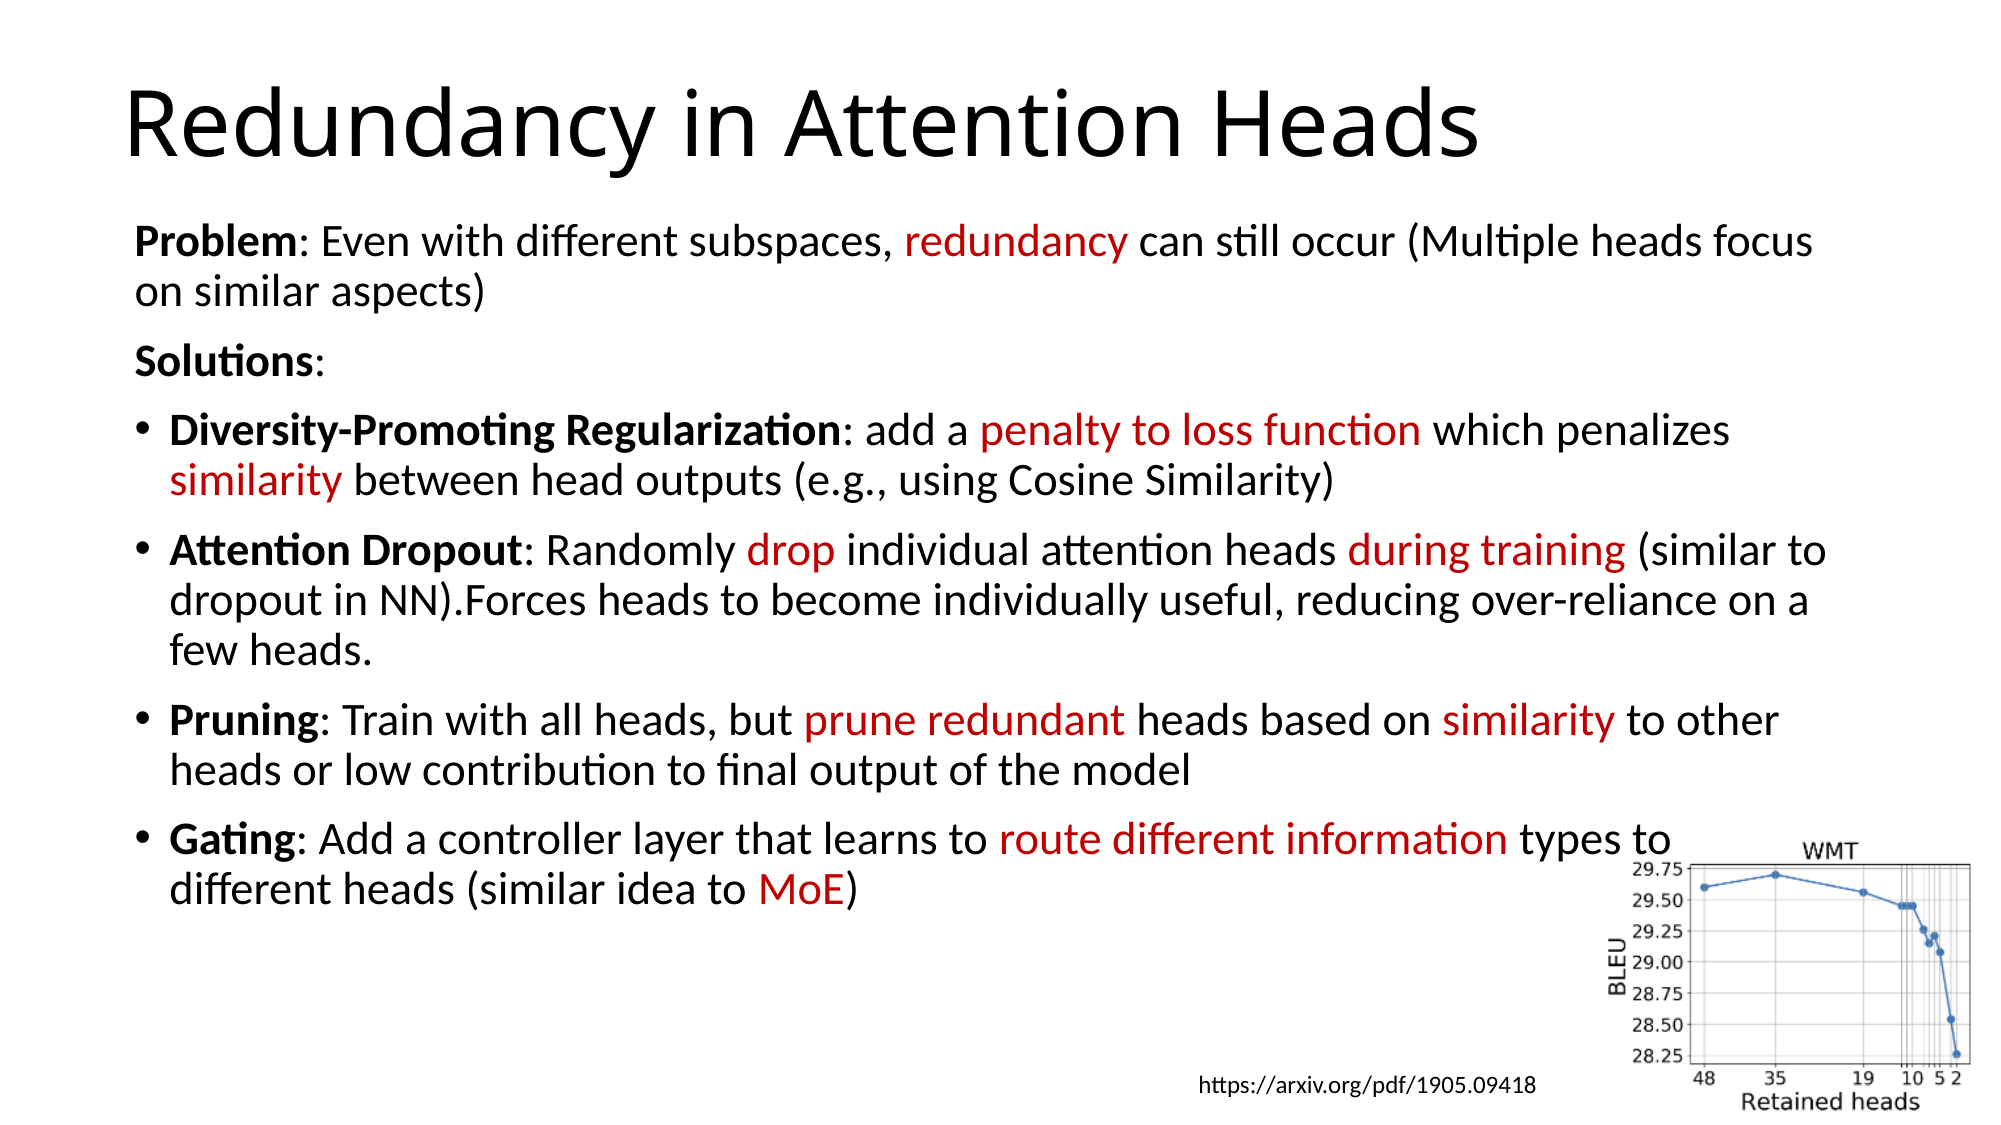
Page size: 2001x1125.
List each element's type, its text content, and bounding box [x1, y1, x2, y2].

list Problem: Even with different subspaces, redundancy can still occur (Multiple heads focus on similar aspects) Solutions: Diversity-Promoting Regularization: add a penalty to loss function which penalizes similarity between head outputs (e.g., using Cosine Similarity) Attention Dropout: Randomly drop individual attention heads during training (similar to dropout in NN).Forces heads to become individually useful, reducing over-reliance on a few heads. Pruning: Train with all heads, but prune redundant heads based on similarity to other heads or low contribution to final output of the model Gating: Add a controller layer that learns to route different information types to different heads (similar idea to MoE) [119, 208, 1845, 923]
title Redundancy in Attention Heads [107, 17, 1833, 236]
picture [1594, 826, 1976, 1125]
text_box https://arxiv.org/pdf/1905.09418 [1183, 1061, 1594, 1107]
